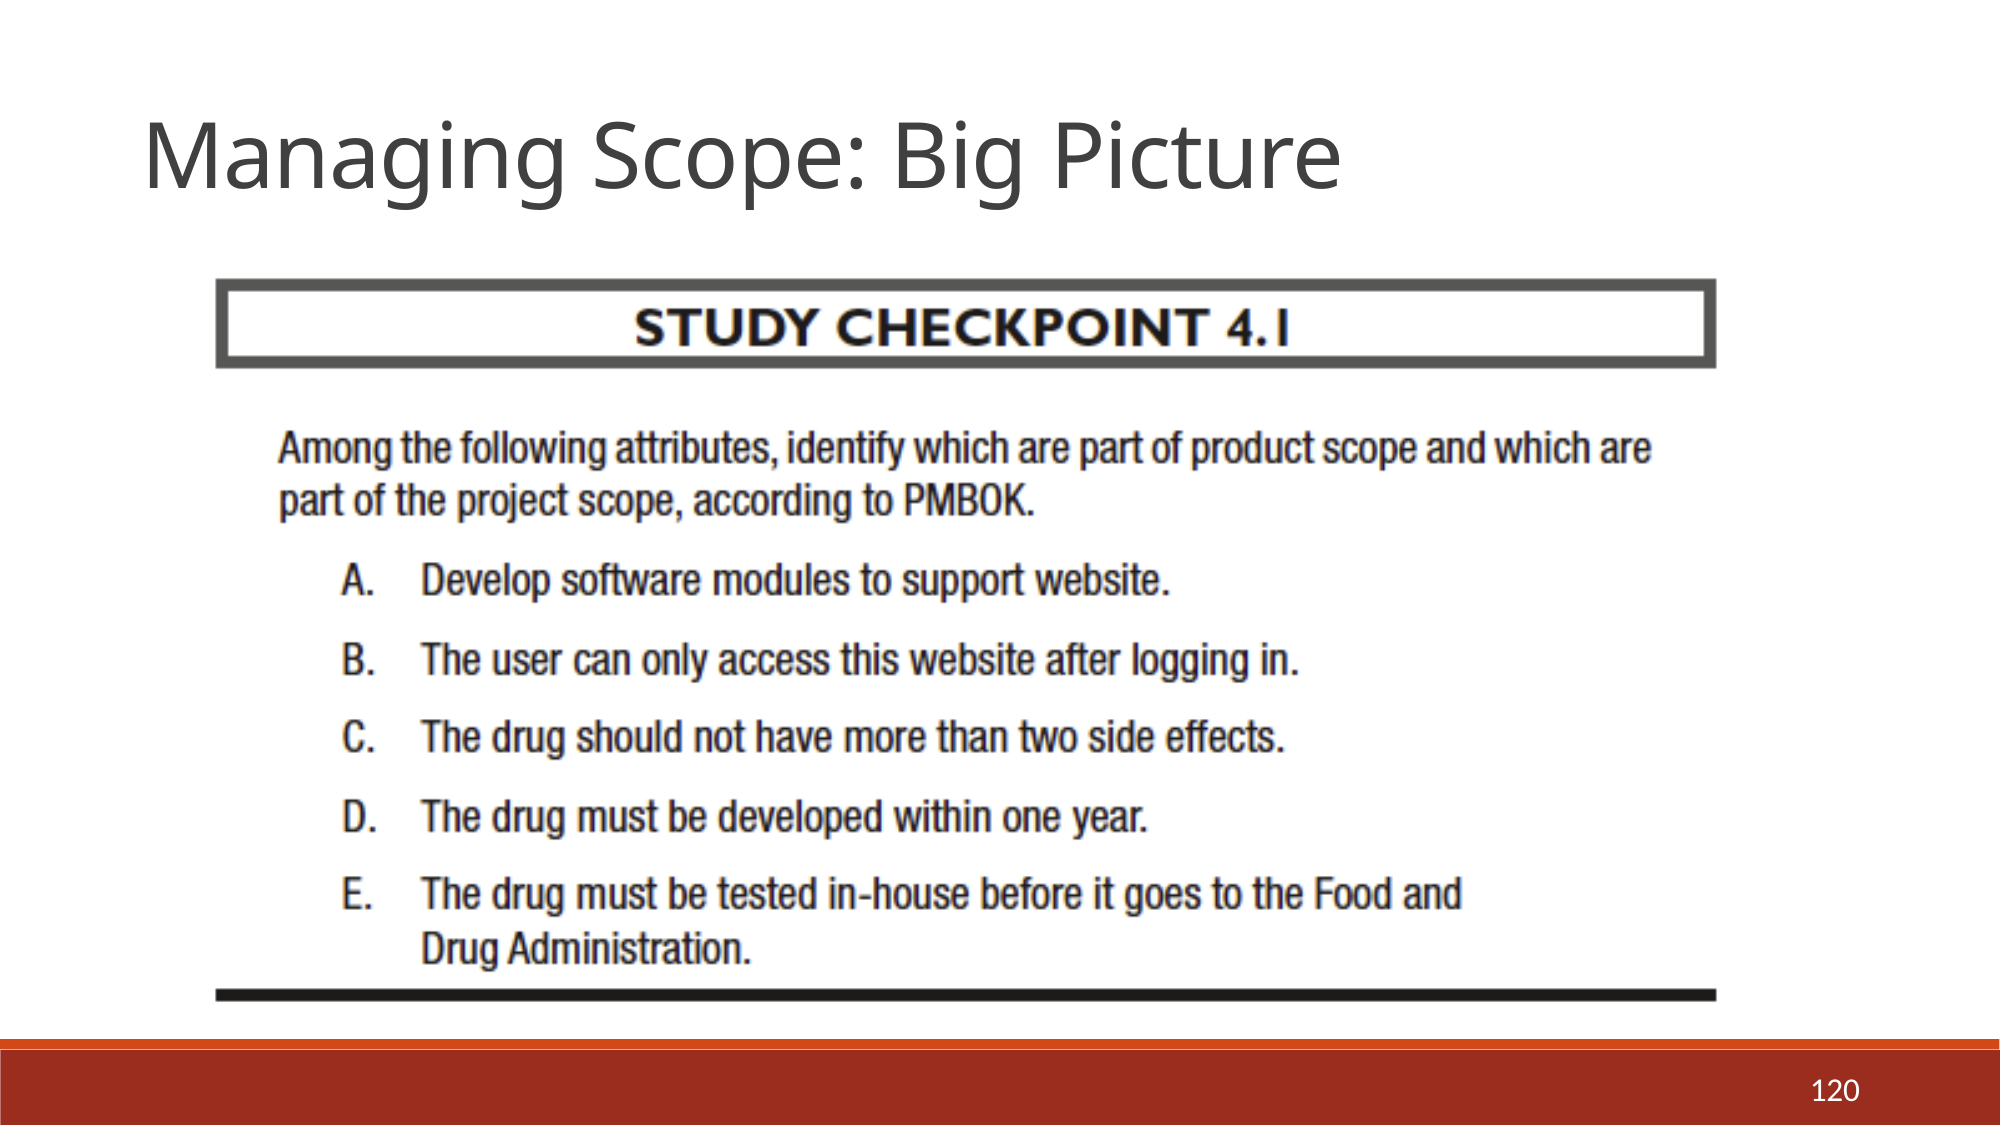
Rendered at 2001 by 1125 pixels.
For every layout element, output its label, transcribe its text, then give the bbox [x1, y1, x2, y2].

slide_number 120 [126, 1061, 1875, 1115]
text_box Managing Scope: Big Picture [126, 106, 1885, 268]
picture [204, 266, 1733, 1018]
